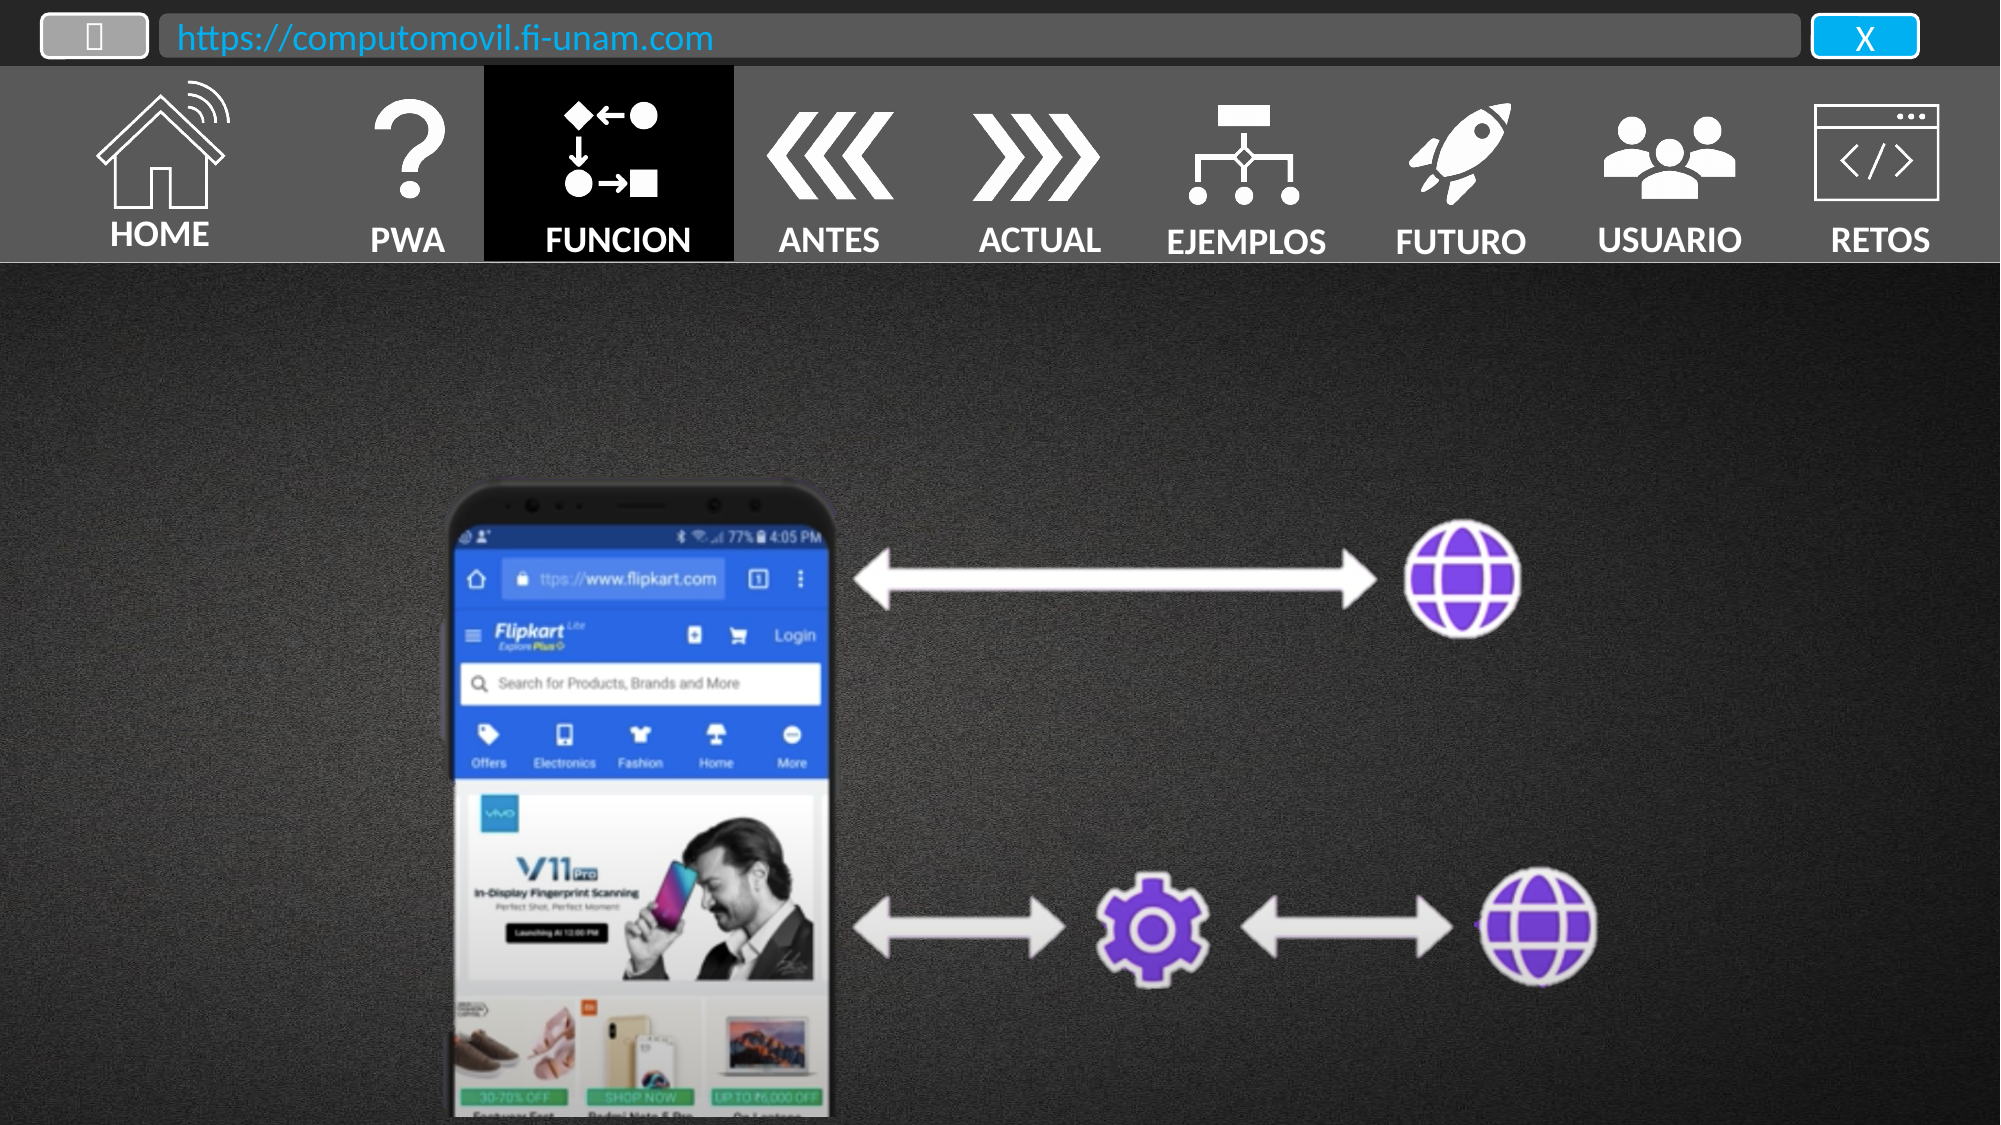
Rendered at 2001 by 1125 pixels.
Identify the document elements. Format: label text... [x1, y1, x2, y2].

picture [0, 263, 2000, 1125]
picture [754, 80, 905, 231]
picture [85, 77, 236, 228]
text_box FUNCION [501, 207, 735, 263]
picture [1170, 80, 1318, 228]
text_box RETOS [1763, 207, 1998, 263]
text_box ANTES [735, 207, 922, 263]
text_box PWA [314, 207, 501, 263]
text_box EJEMPLOS [1143, 210, 1351, 263]
text_box FUTURO [1357, 210, 1565, 263]
text_box https://computomovil.fi-unam.com [159, 13, 1802, 58]
picture [960, 81, 1111, 233]
text_box [484, 65, 734, 207]
text_box [0, 65, 484, 263]
text_box X [1810, 12, 1920, 60]
text_box  [39, 12, 150, 60]
text_box [734, 65, 2000, 263]
picture [544, 82, 677, 215]
text_box HOME [42, 201, 278, 262]
text_box USUARIO [1576, 207, 1763, 263]
text_box ACTUAL [922, 207, 1158, 263]
picture [1801, 77, 1952, 228]
picture [1594, 82, 1745, 233]
text_box [0, 0, 2000, 65]
picture [1399, 93, 1521, 215]
picture [343, 90, 476, 208]
